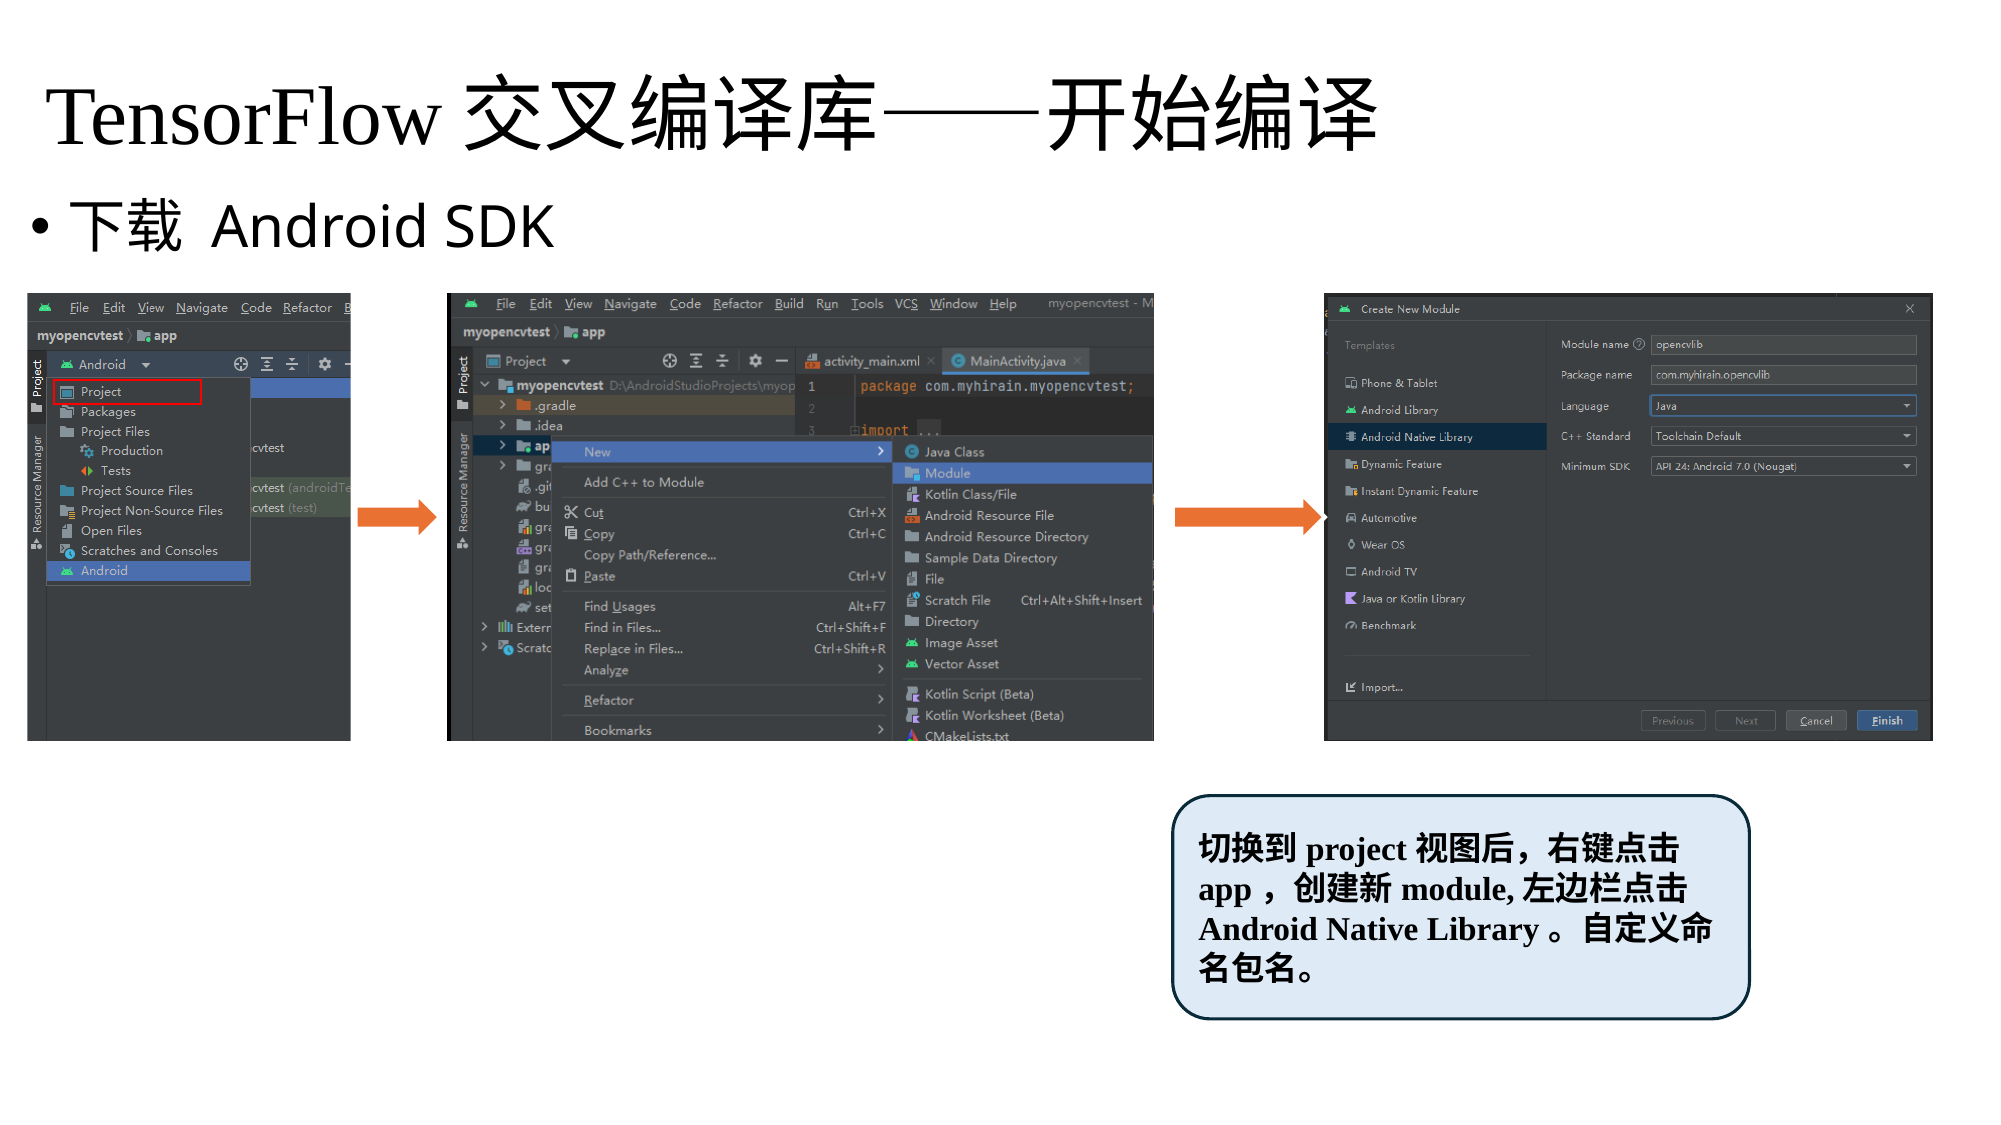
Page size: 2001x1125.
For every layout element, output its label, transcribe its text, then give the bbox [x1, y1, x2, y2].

text_box 切换到project视图后，右键点击app，创建新module,左边栏点击Android Native Library。自定义命名包名。 [1171, 794, 1752, 1021]
picture [1324, 293, 1934, 742]
title TensorFlow交叉编译库——开始编译 [30, 64, 2000, 171]
text_box [1170, 488, 1324, 546]
text_box [353, 488, 443, 546]
picture [26, 293, 352, 742]
picture [447, 293, 1154, 742]
list 下载 Android SDK [15, 189, 1985, 1001]
